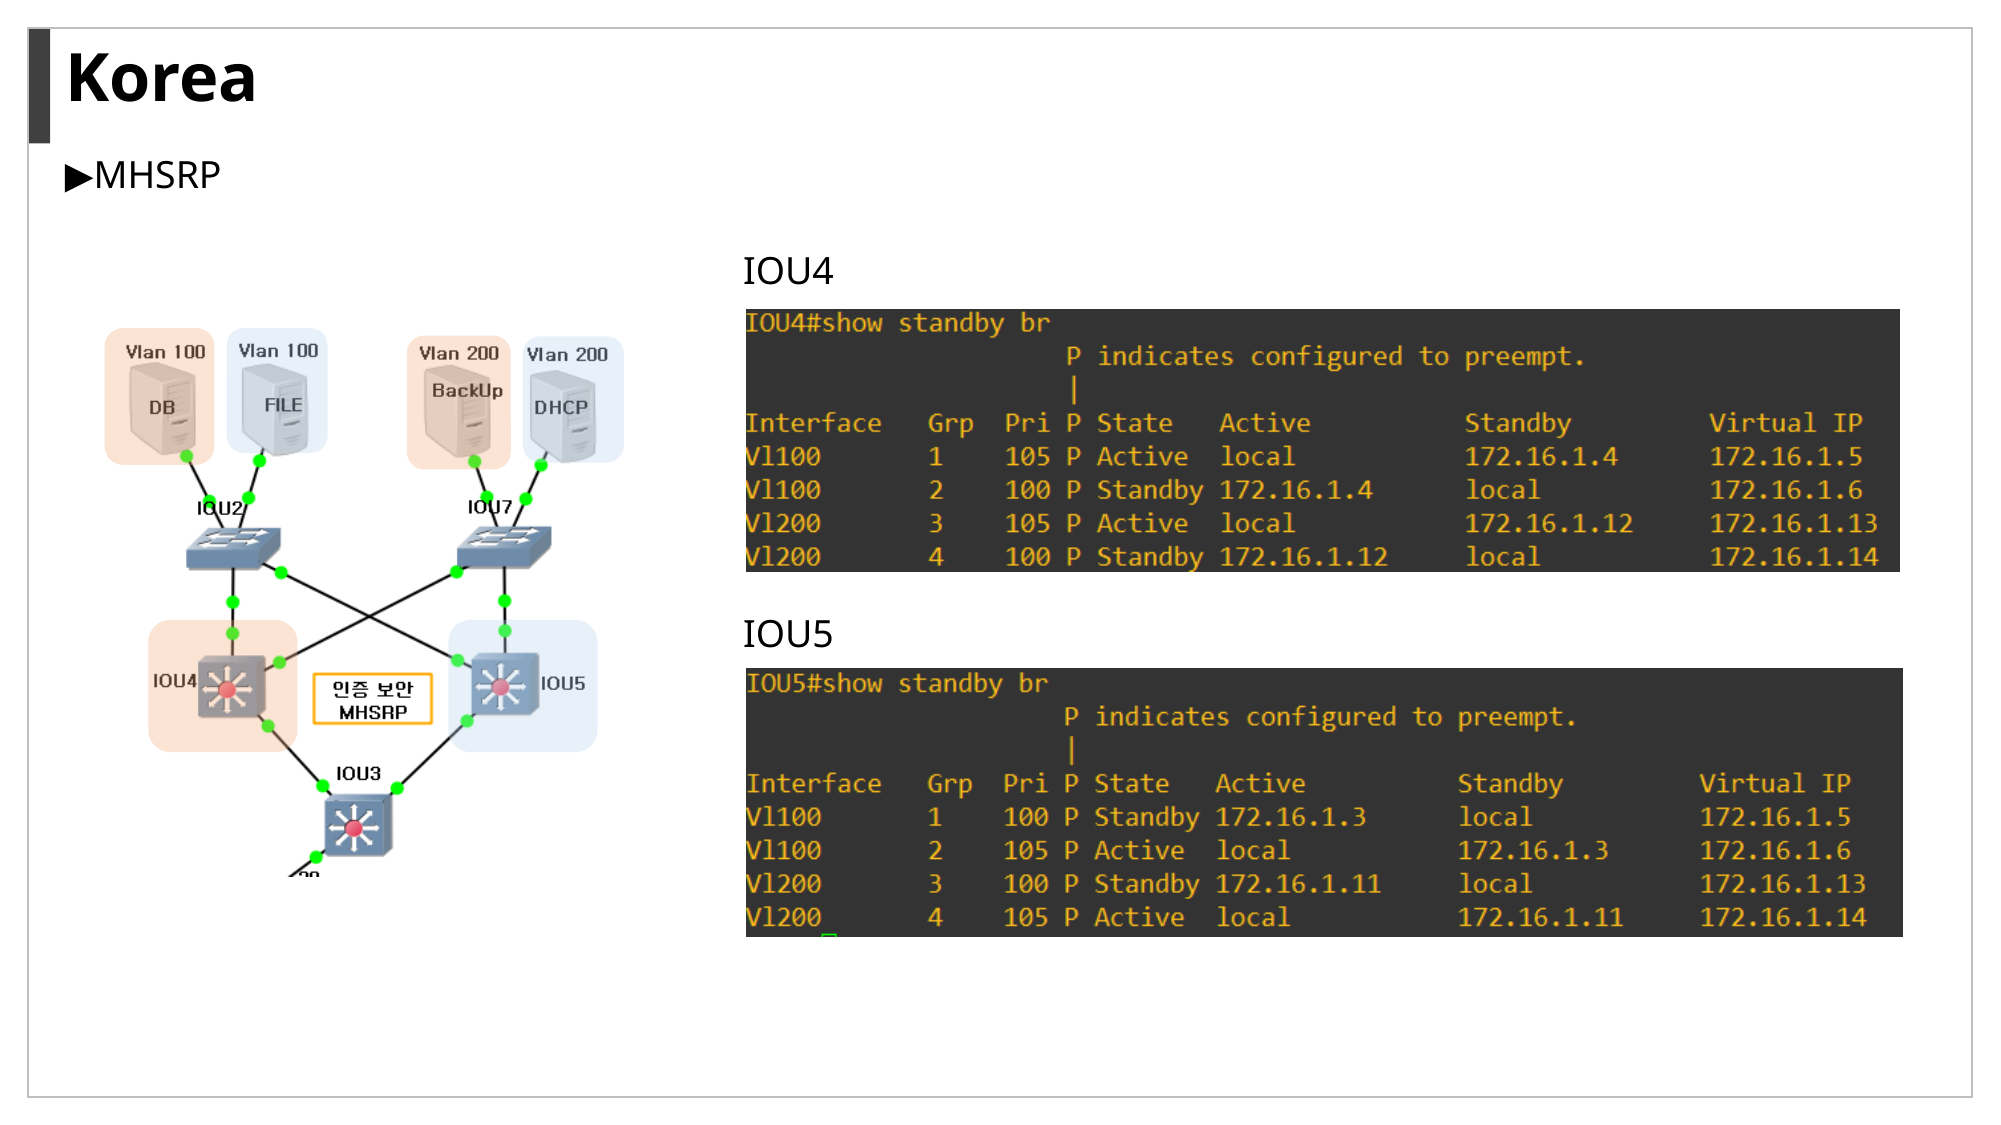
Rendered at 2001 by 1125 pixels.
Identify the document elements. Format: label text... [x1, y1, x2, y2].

text_box IOU4 [728, 238, 1425, 299]
text_box IOU5 [728, 602, 1425, 662]
picture [746, 668, 1903, 937]
picture [104, 328, 622, 878]
text_box [27, 27, 1973, 1098]
text_box ▶MHSRP [49, 143, 747, 203]
picture [746, 309, 1900, 572]
